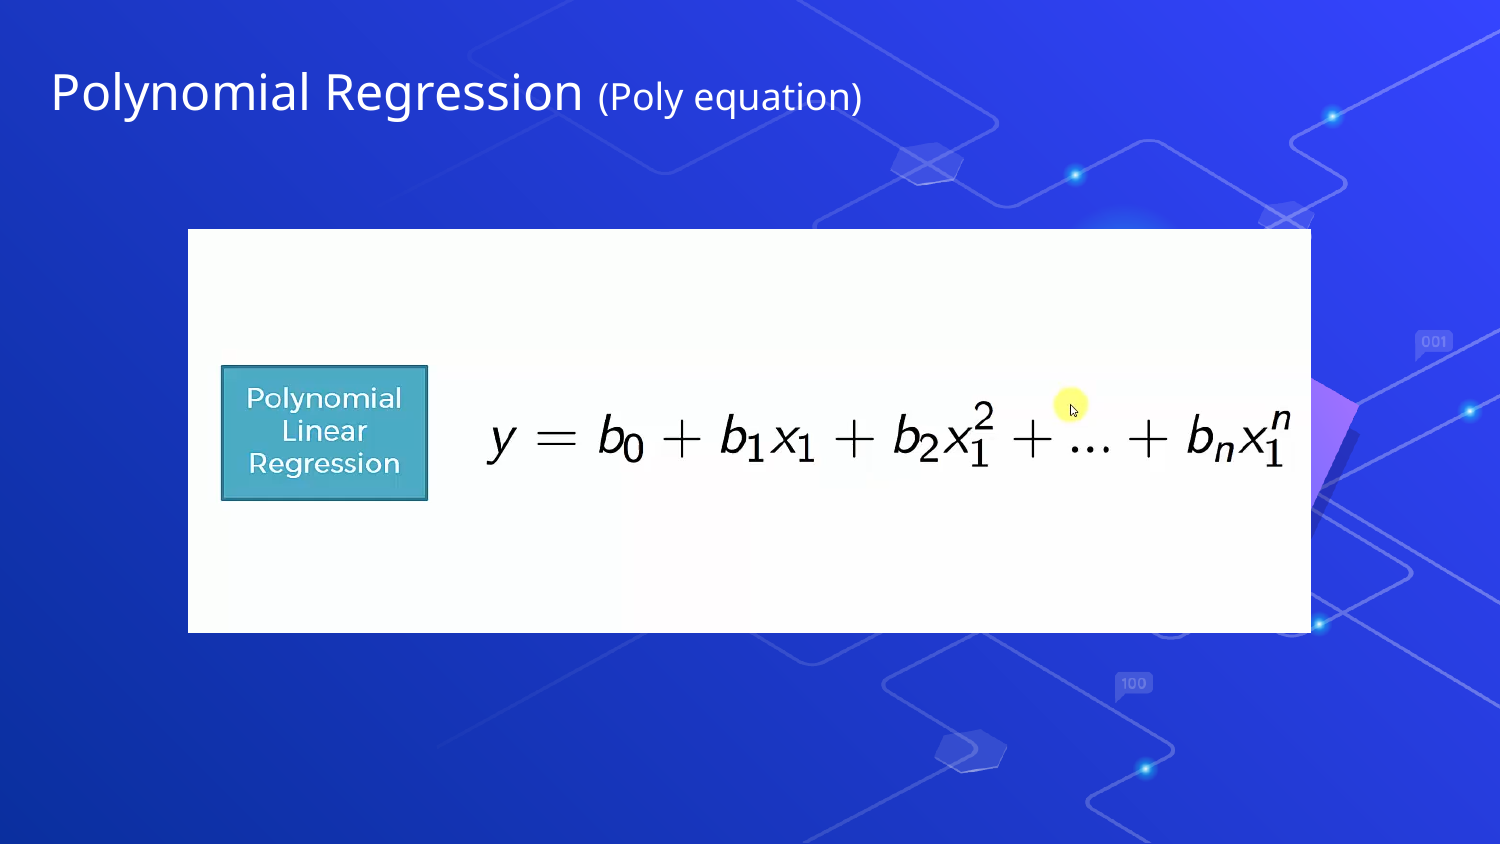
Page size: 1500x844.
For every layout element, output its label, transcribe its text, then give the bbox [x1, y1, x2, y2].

picture [0, 0, 1500, 844]
title Polynomial Regression (Poly equation) [50, 51, 1485, 121]
